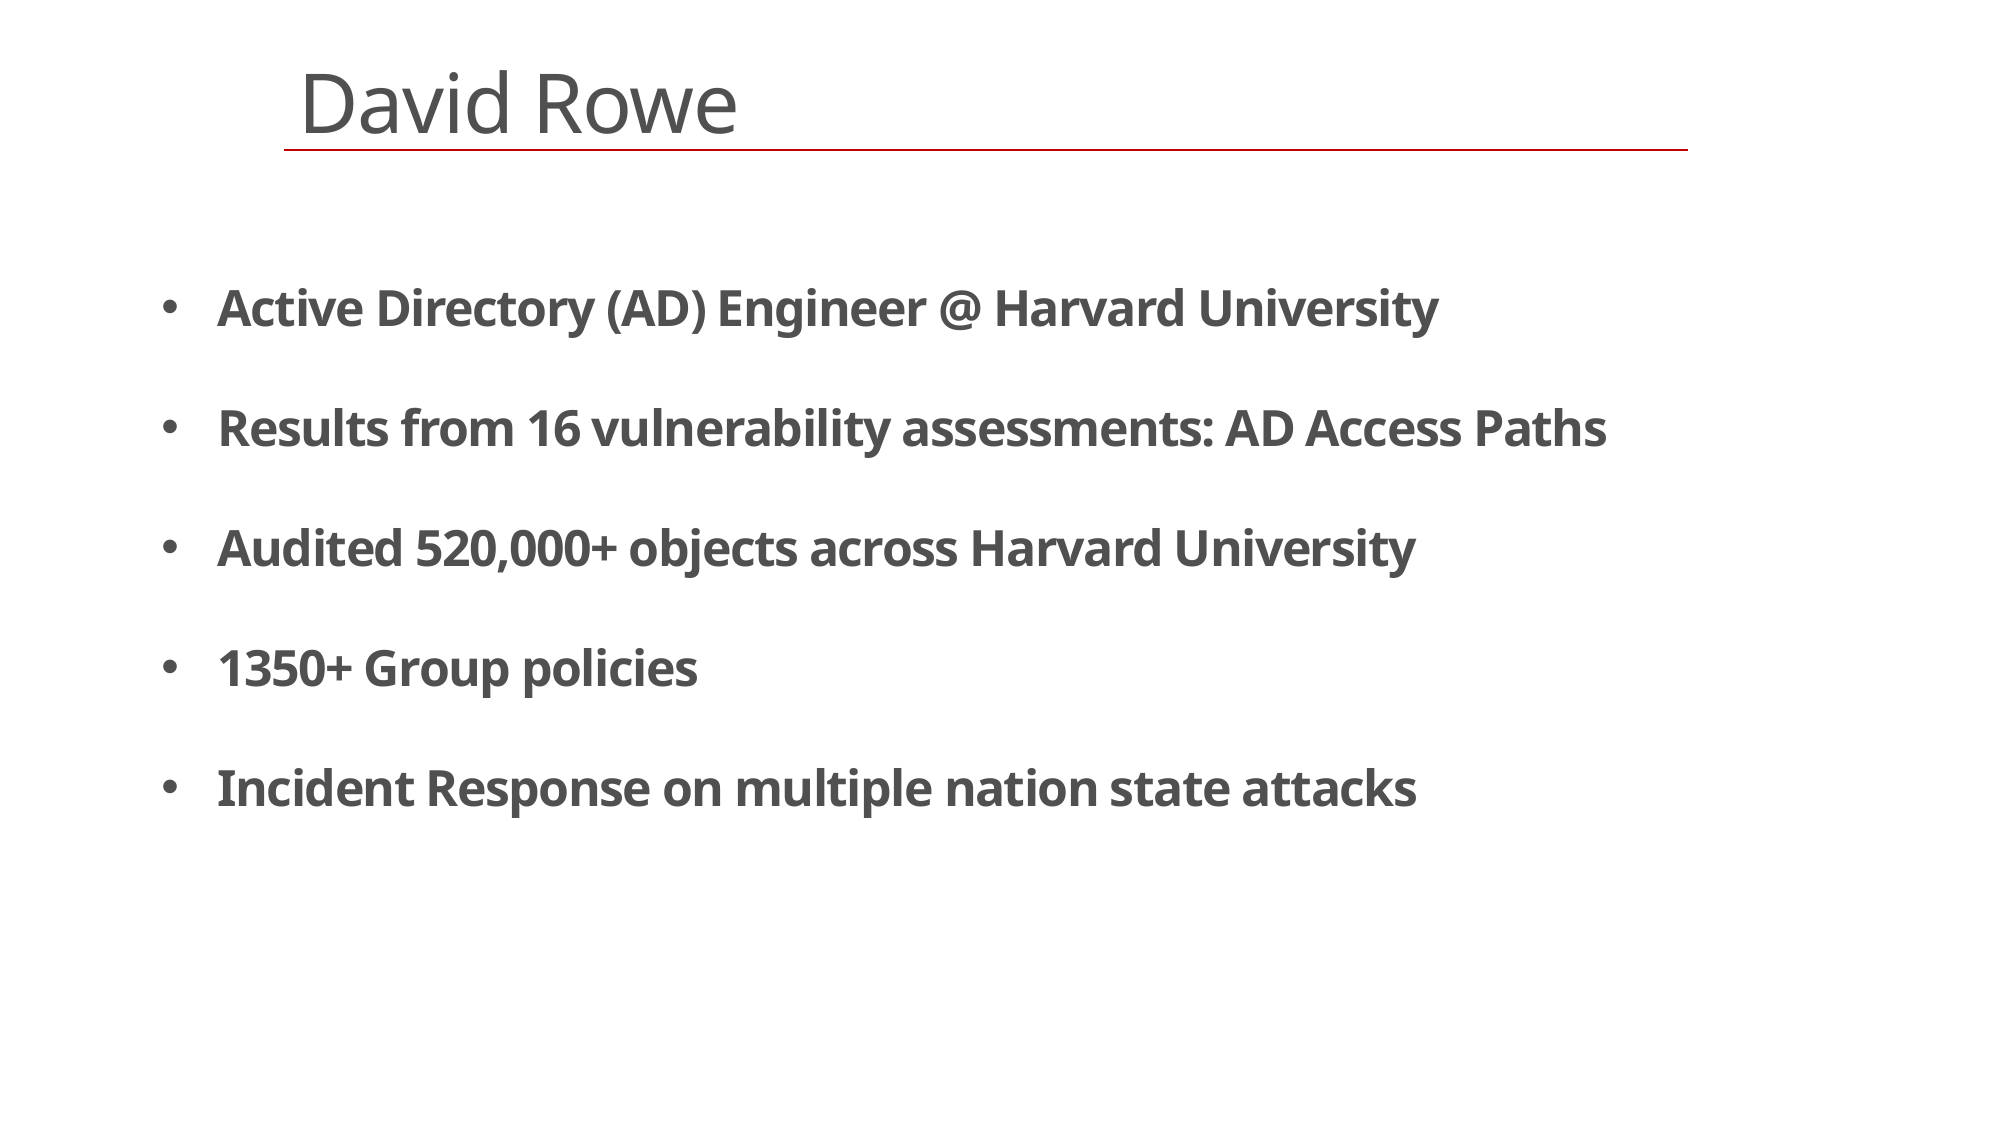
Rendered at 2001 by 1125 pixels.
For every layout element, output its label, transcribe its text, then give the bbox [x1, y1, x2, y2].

title David Rowe [275, 47, 1957, 196]
text_box Active Directory (AD) Engineer @ Harvard University Results from 16 vulnerability assessments: AD Access Paths Audited 520,000+ objects across Harvard University 1350+ Group policies Incident Response on multiple nation state attacks [137, 201, 1819, 988]
